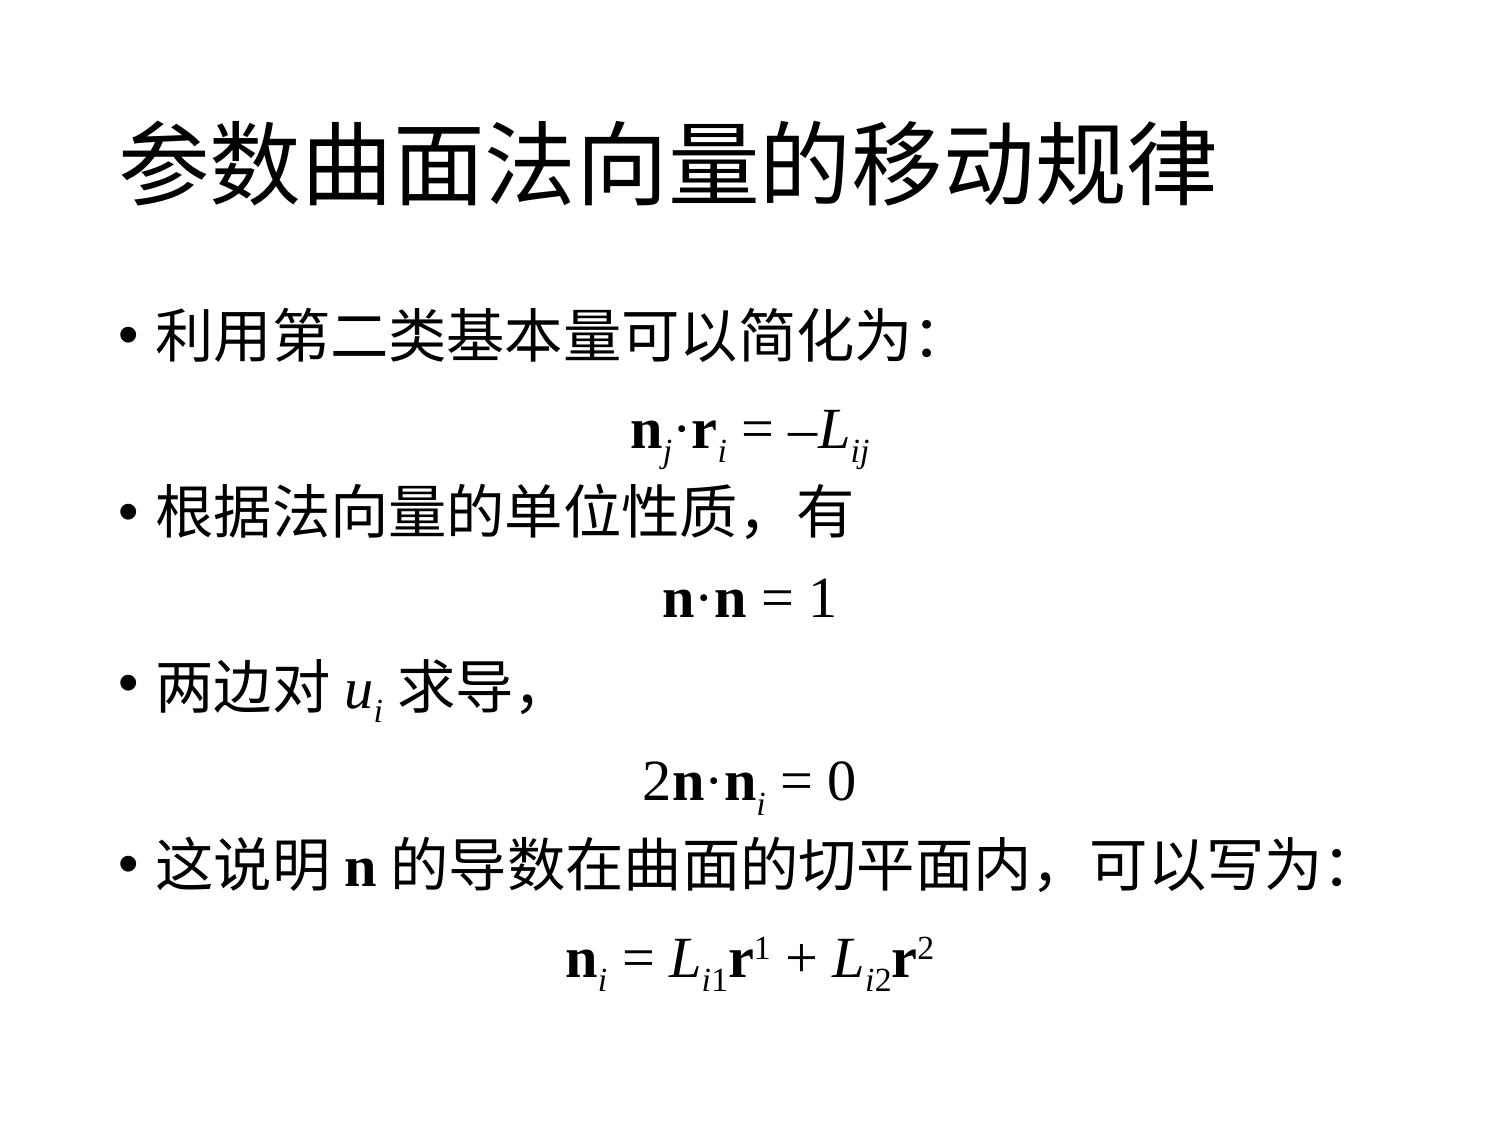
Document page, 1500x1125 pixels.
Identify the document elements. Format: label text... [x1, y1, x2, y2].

list 利用第二类基本量可以简化为： nj·ri = –Lij 根据法向量的单位性质，有 n·n = 1 两边对ui求导， 2n·ni = 0 这说明n的导数在曲面的切平面内，可以写为： ni = Li1r1 + Li2r2 [103, 299, 1397, 1014]
title 参数曲面法向量的移动规律 [103, 59, 1397, 278]
